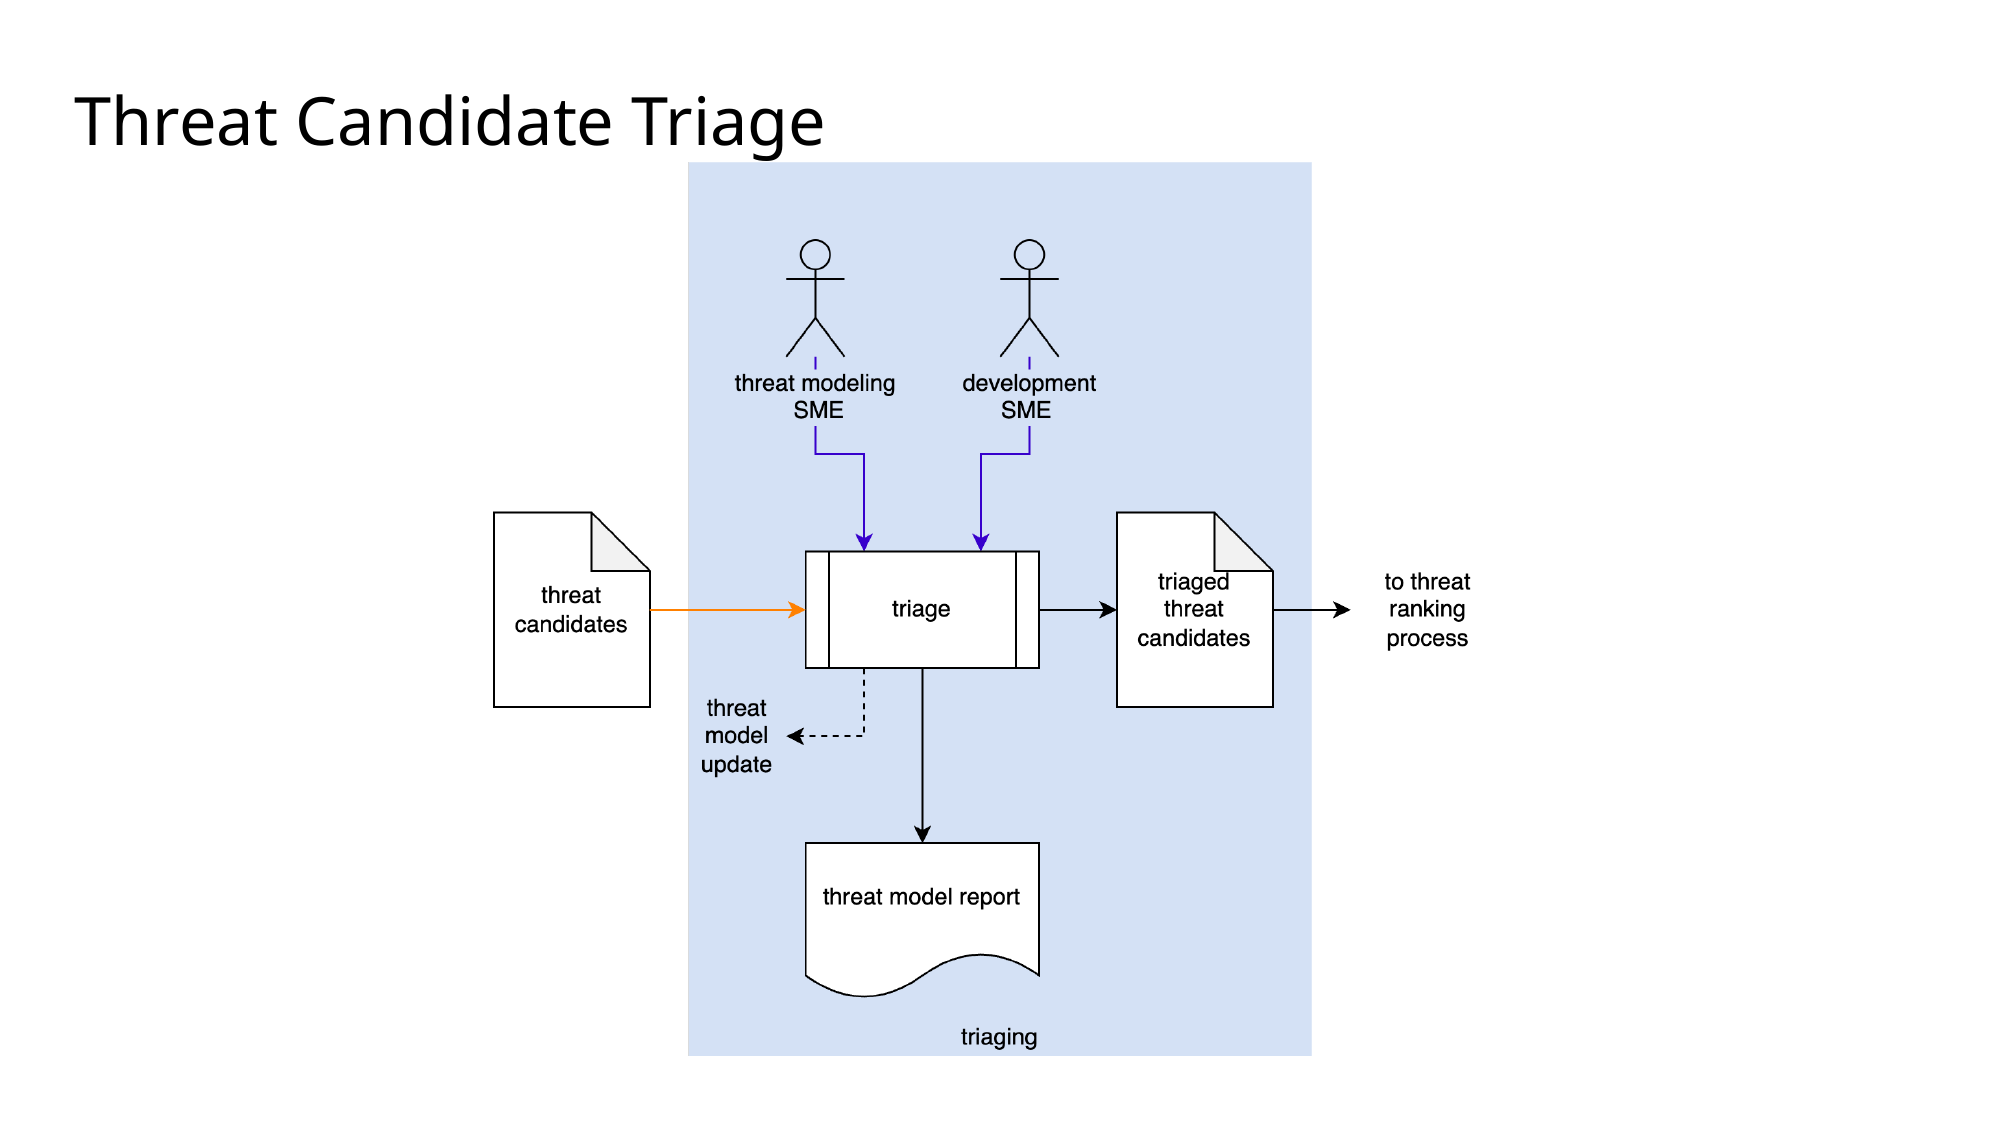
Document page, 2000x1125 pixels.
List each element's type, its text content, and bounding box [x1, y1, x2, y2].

title Threat Candidate Triage [74, 75, 1925, 162]
picture [492, 161, 1507, 1056]
